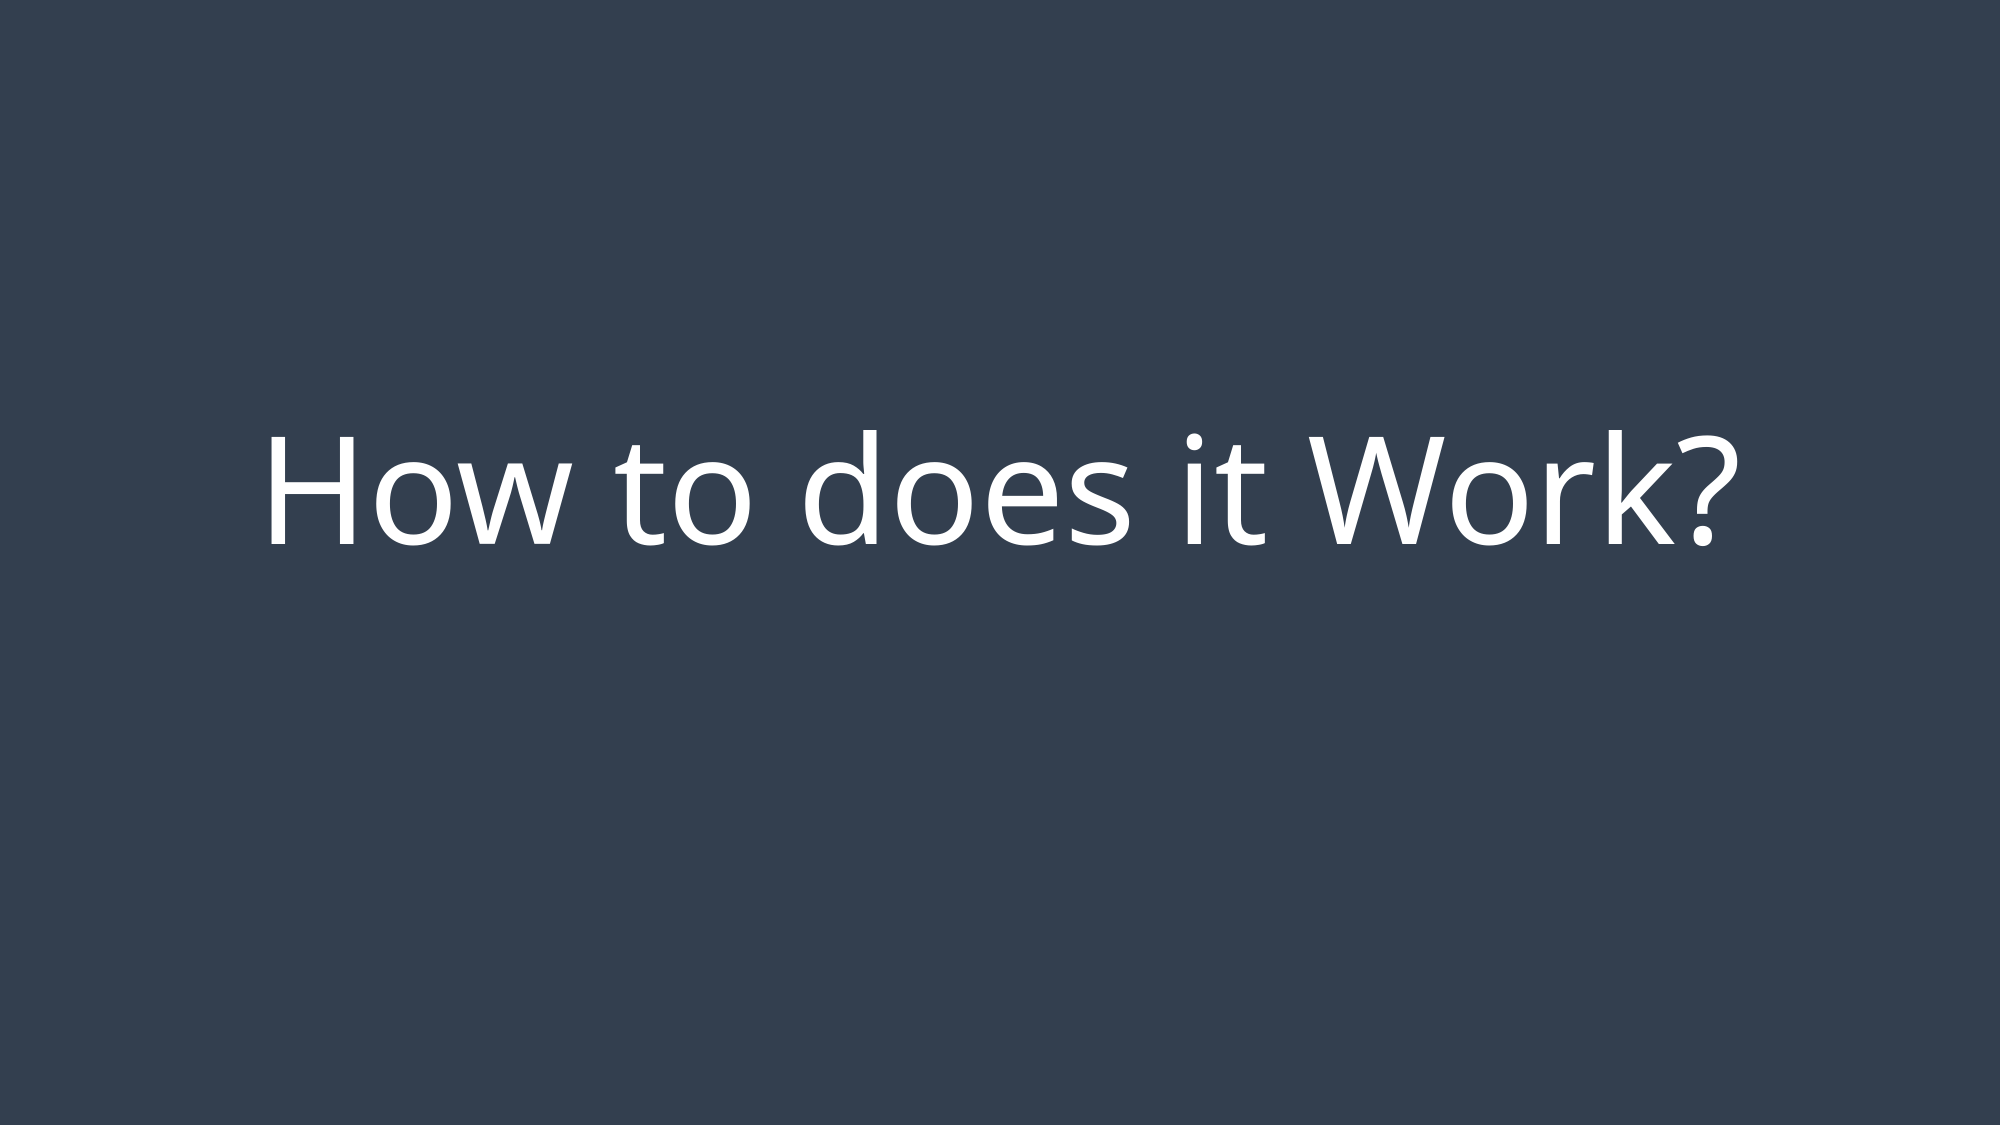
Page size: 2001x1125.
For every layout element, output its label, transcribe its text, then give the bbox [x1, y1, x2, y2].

title How to does it Work? [41, 387, 1959, 605]
